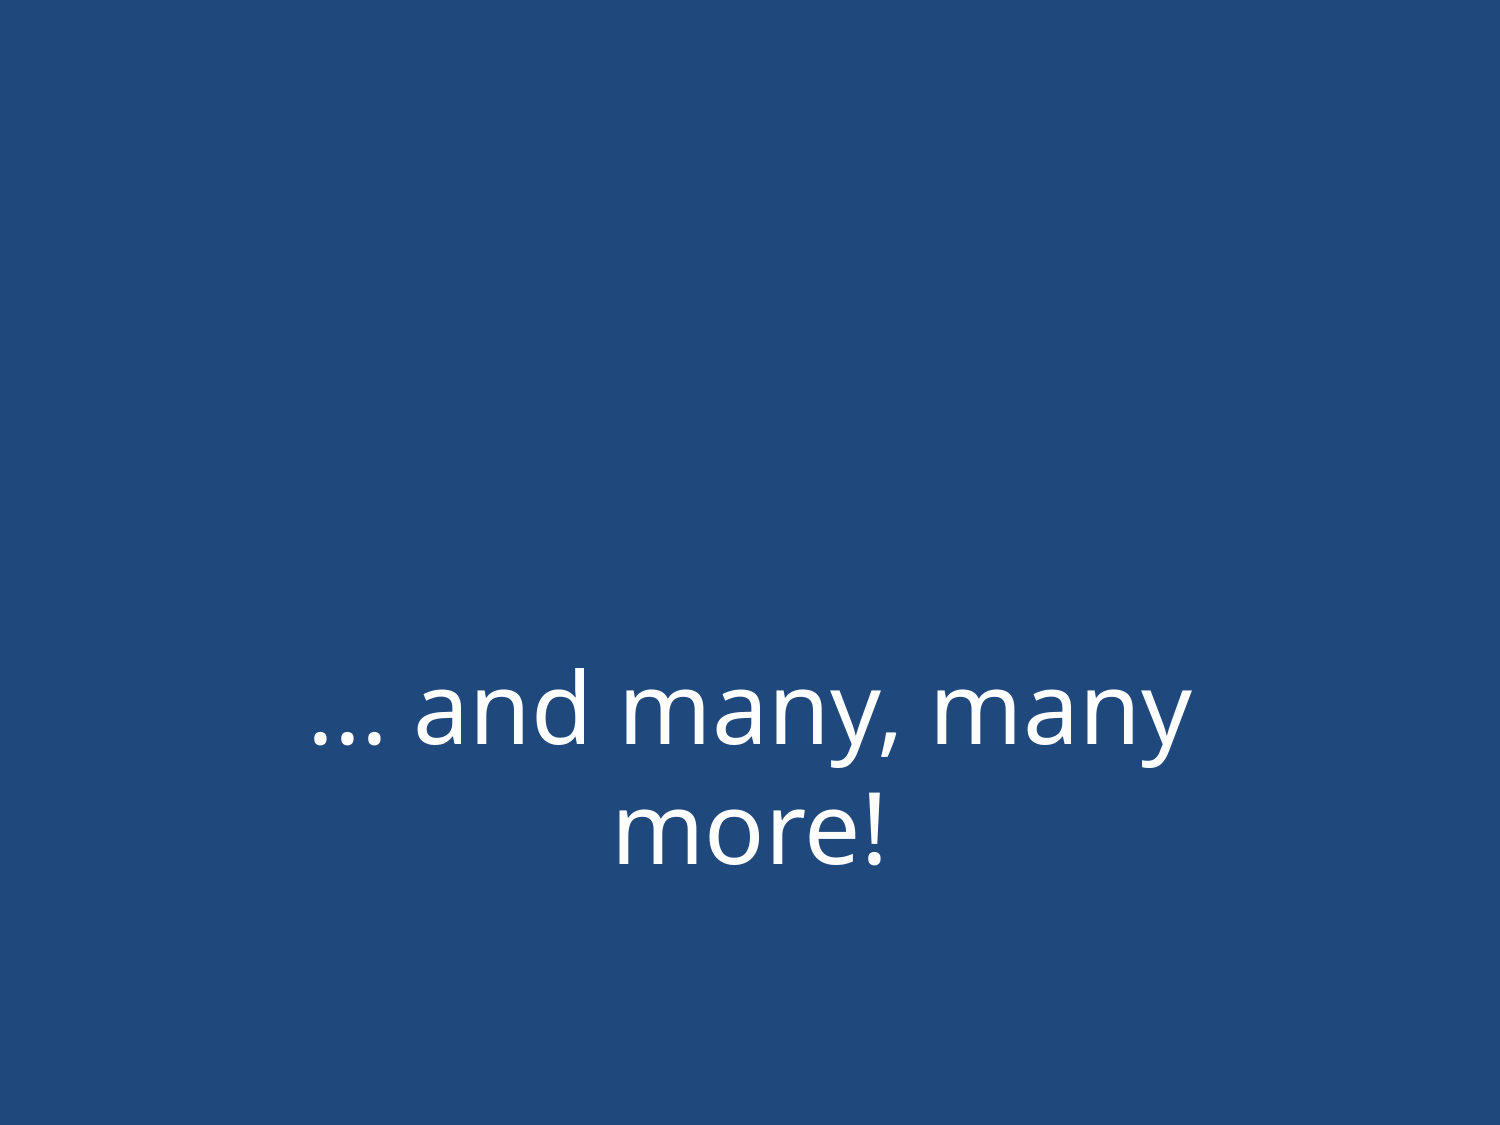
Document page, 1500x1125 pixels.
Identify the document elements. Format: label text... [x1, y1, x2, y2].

subtitle ... and many, many more! [225, 637, 1275, 925]
